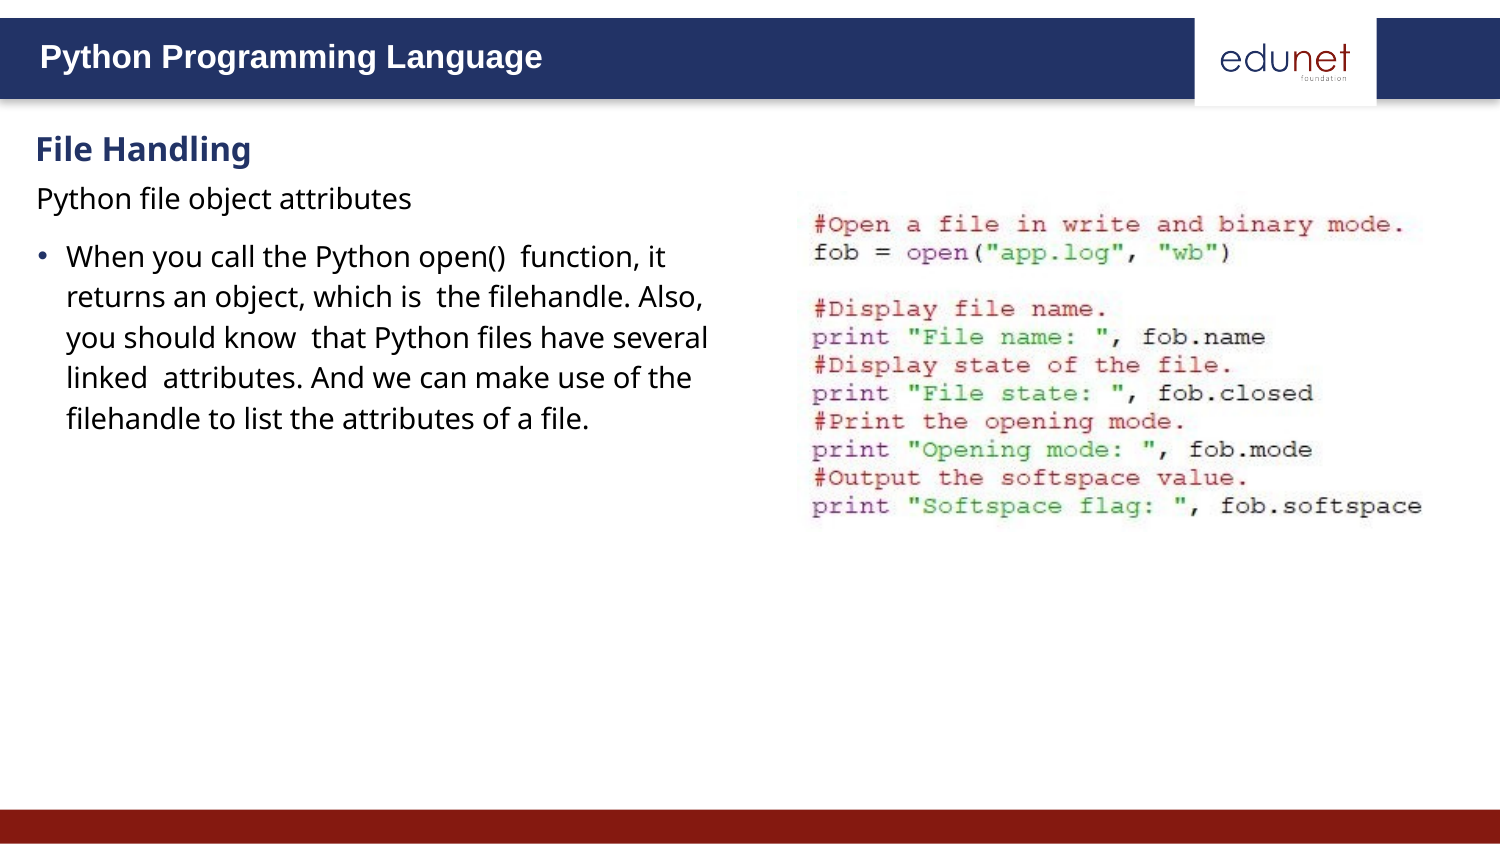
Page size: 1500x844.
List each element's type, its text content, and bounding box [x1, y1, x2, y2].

text_box When you call the Python open() function, it returns an object, which is the filehandle. Also, you should know that Python files have several linked attributes. And we can make use of the filehandle to list the attributes of a file. [37, 230, 723, 435]
picture [796, 190, 1448, 533]
title File Handling [32, 125, 519, 269]
text_box Python file object attributes [35, 171, 750, 215]
picture [1215, 38, 1356, 86]
